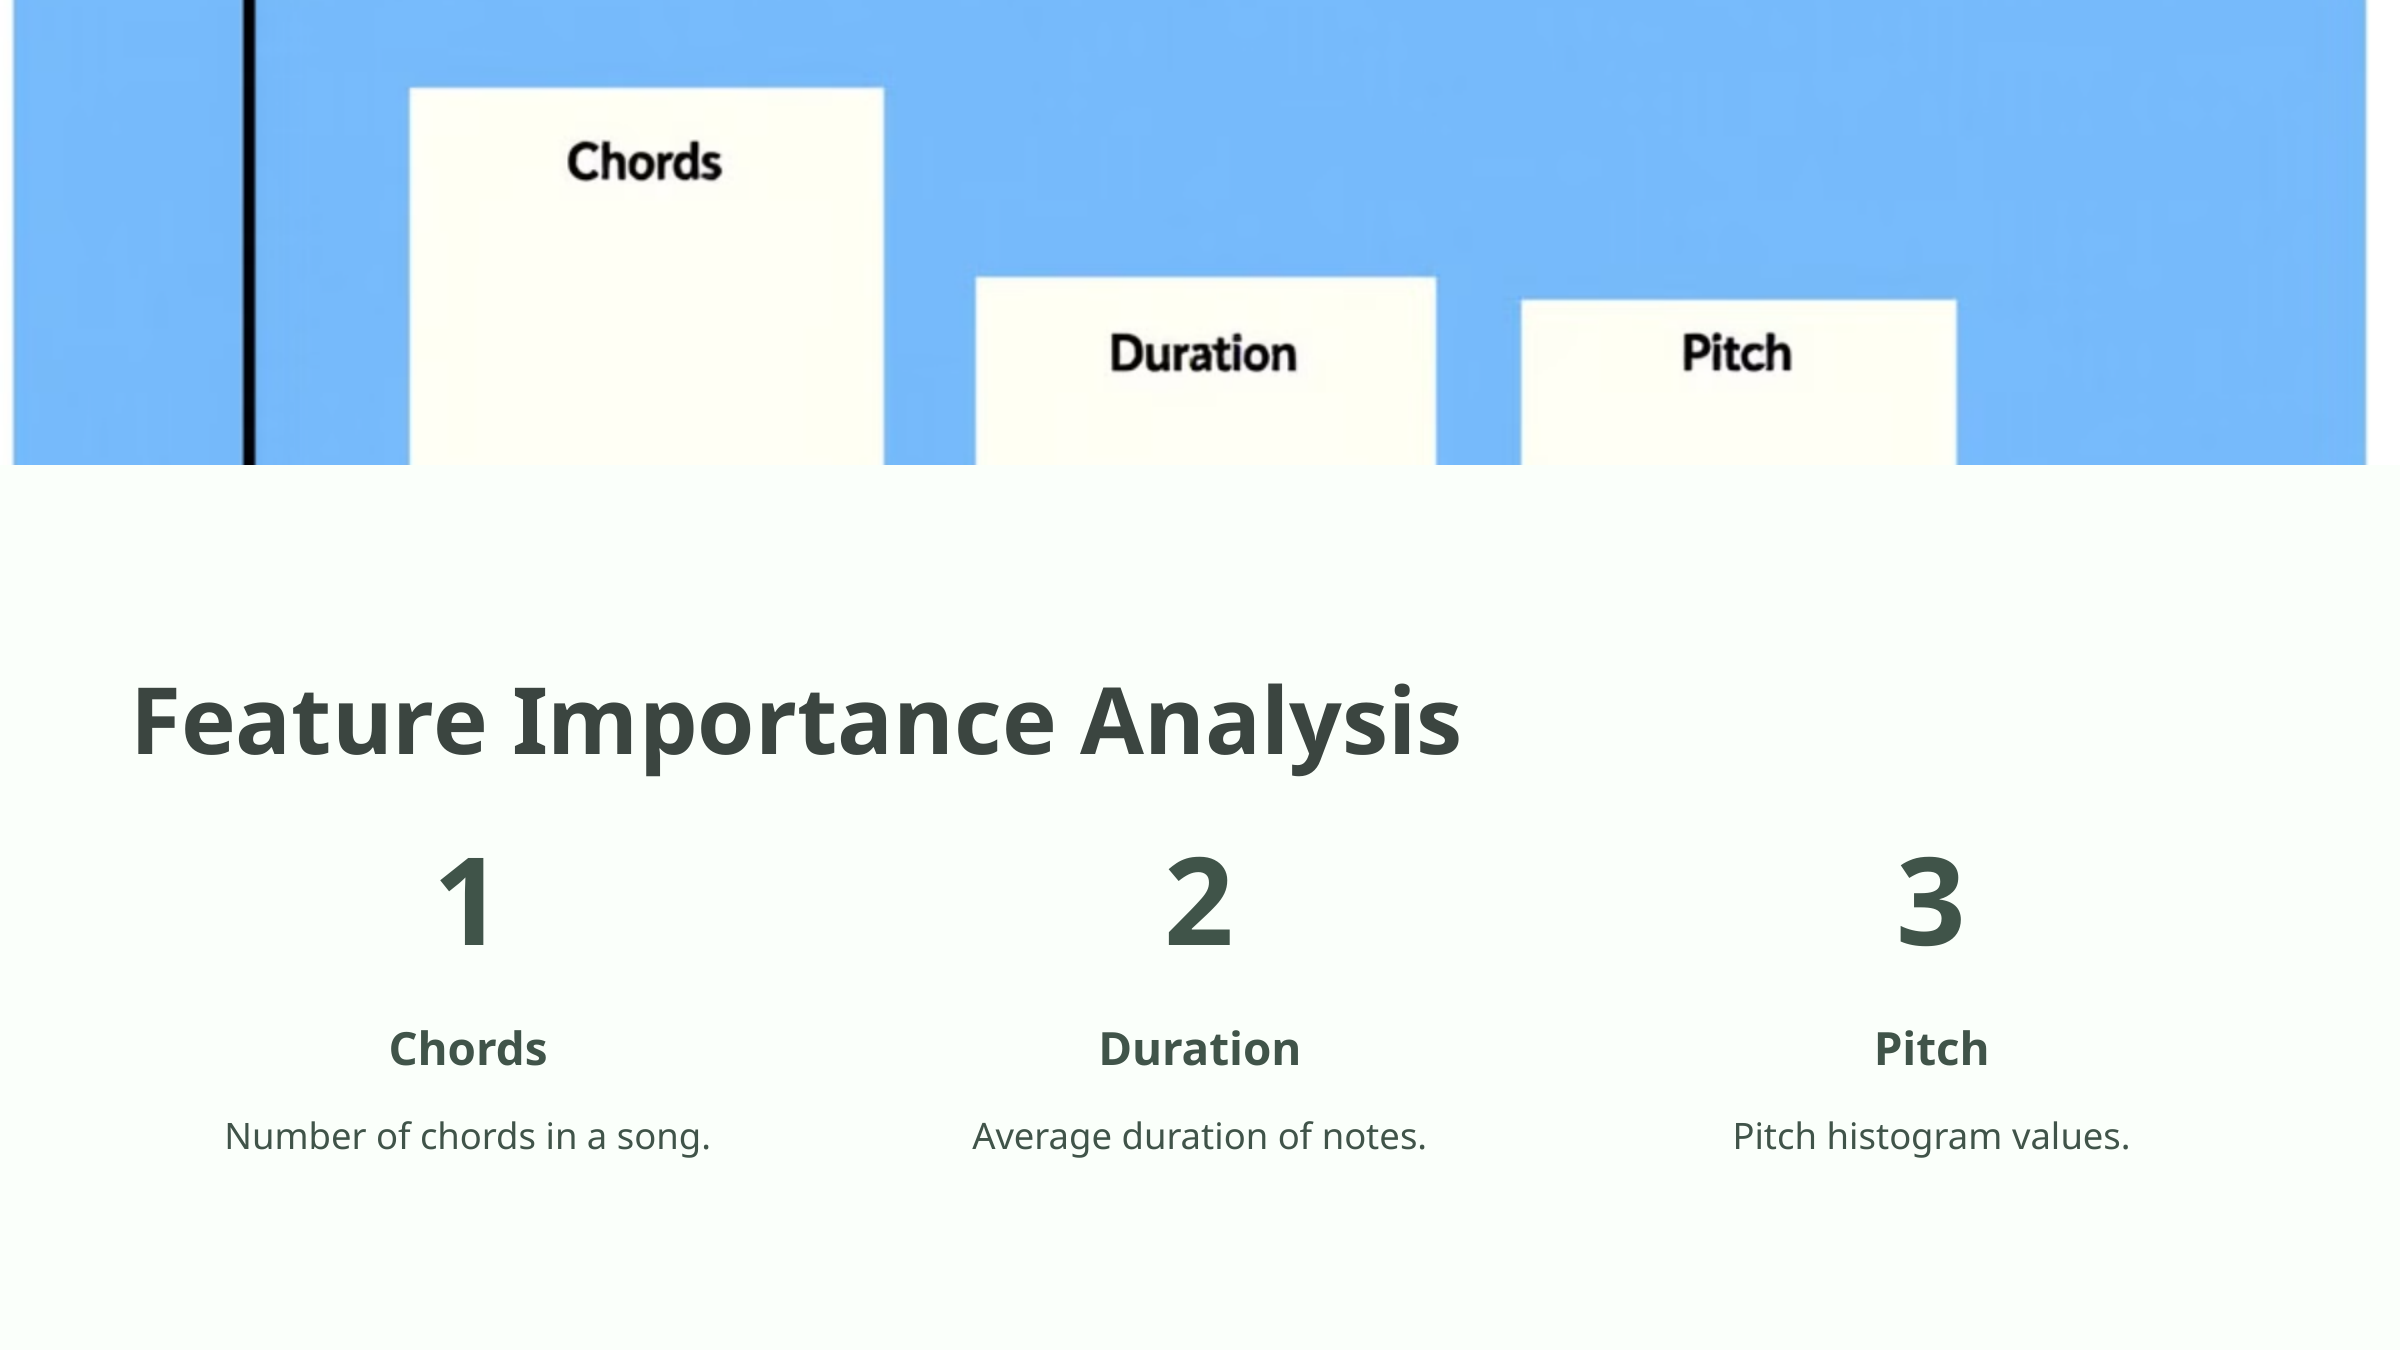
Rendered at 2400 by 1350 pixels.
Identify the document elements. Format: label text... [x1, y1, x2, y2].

text_box Feature Importance Analysis [130, 657, 1498, 774]
text_box Pitch histogram values. [1593, 1097, 2270, 1158]
text_box Number of chords in a song. [130, 1097, 807, 1158]
picture [0, 0, 2400, 466]
text_box 1 [130, 848, 807, 971]
text_box 3 [1593, 848, 2270, 971]
text_box Duration [967, 1017, 1433, 1076]
text_box 2 [861, 848, 1538, 971]
text_box Chords [235, 1017, 701, 1076]
text_box Average duration of notes. [861, 1097, 1538, 1158]
text_box Pitch [1699, 1017, 2165, 1076]
